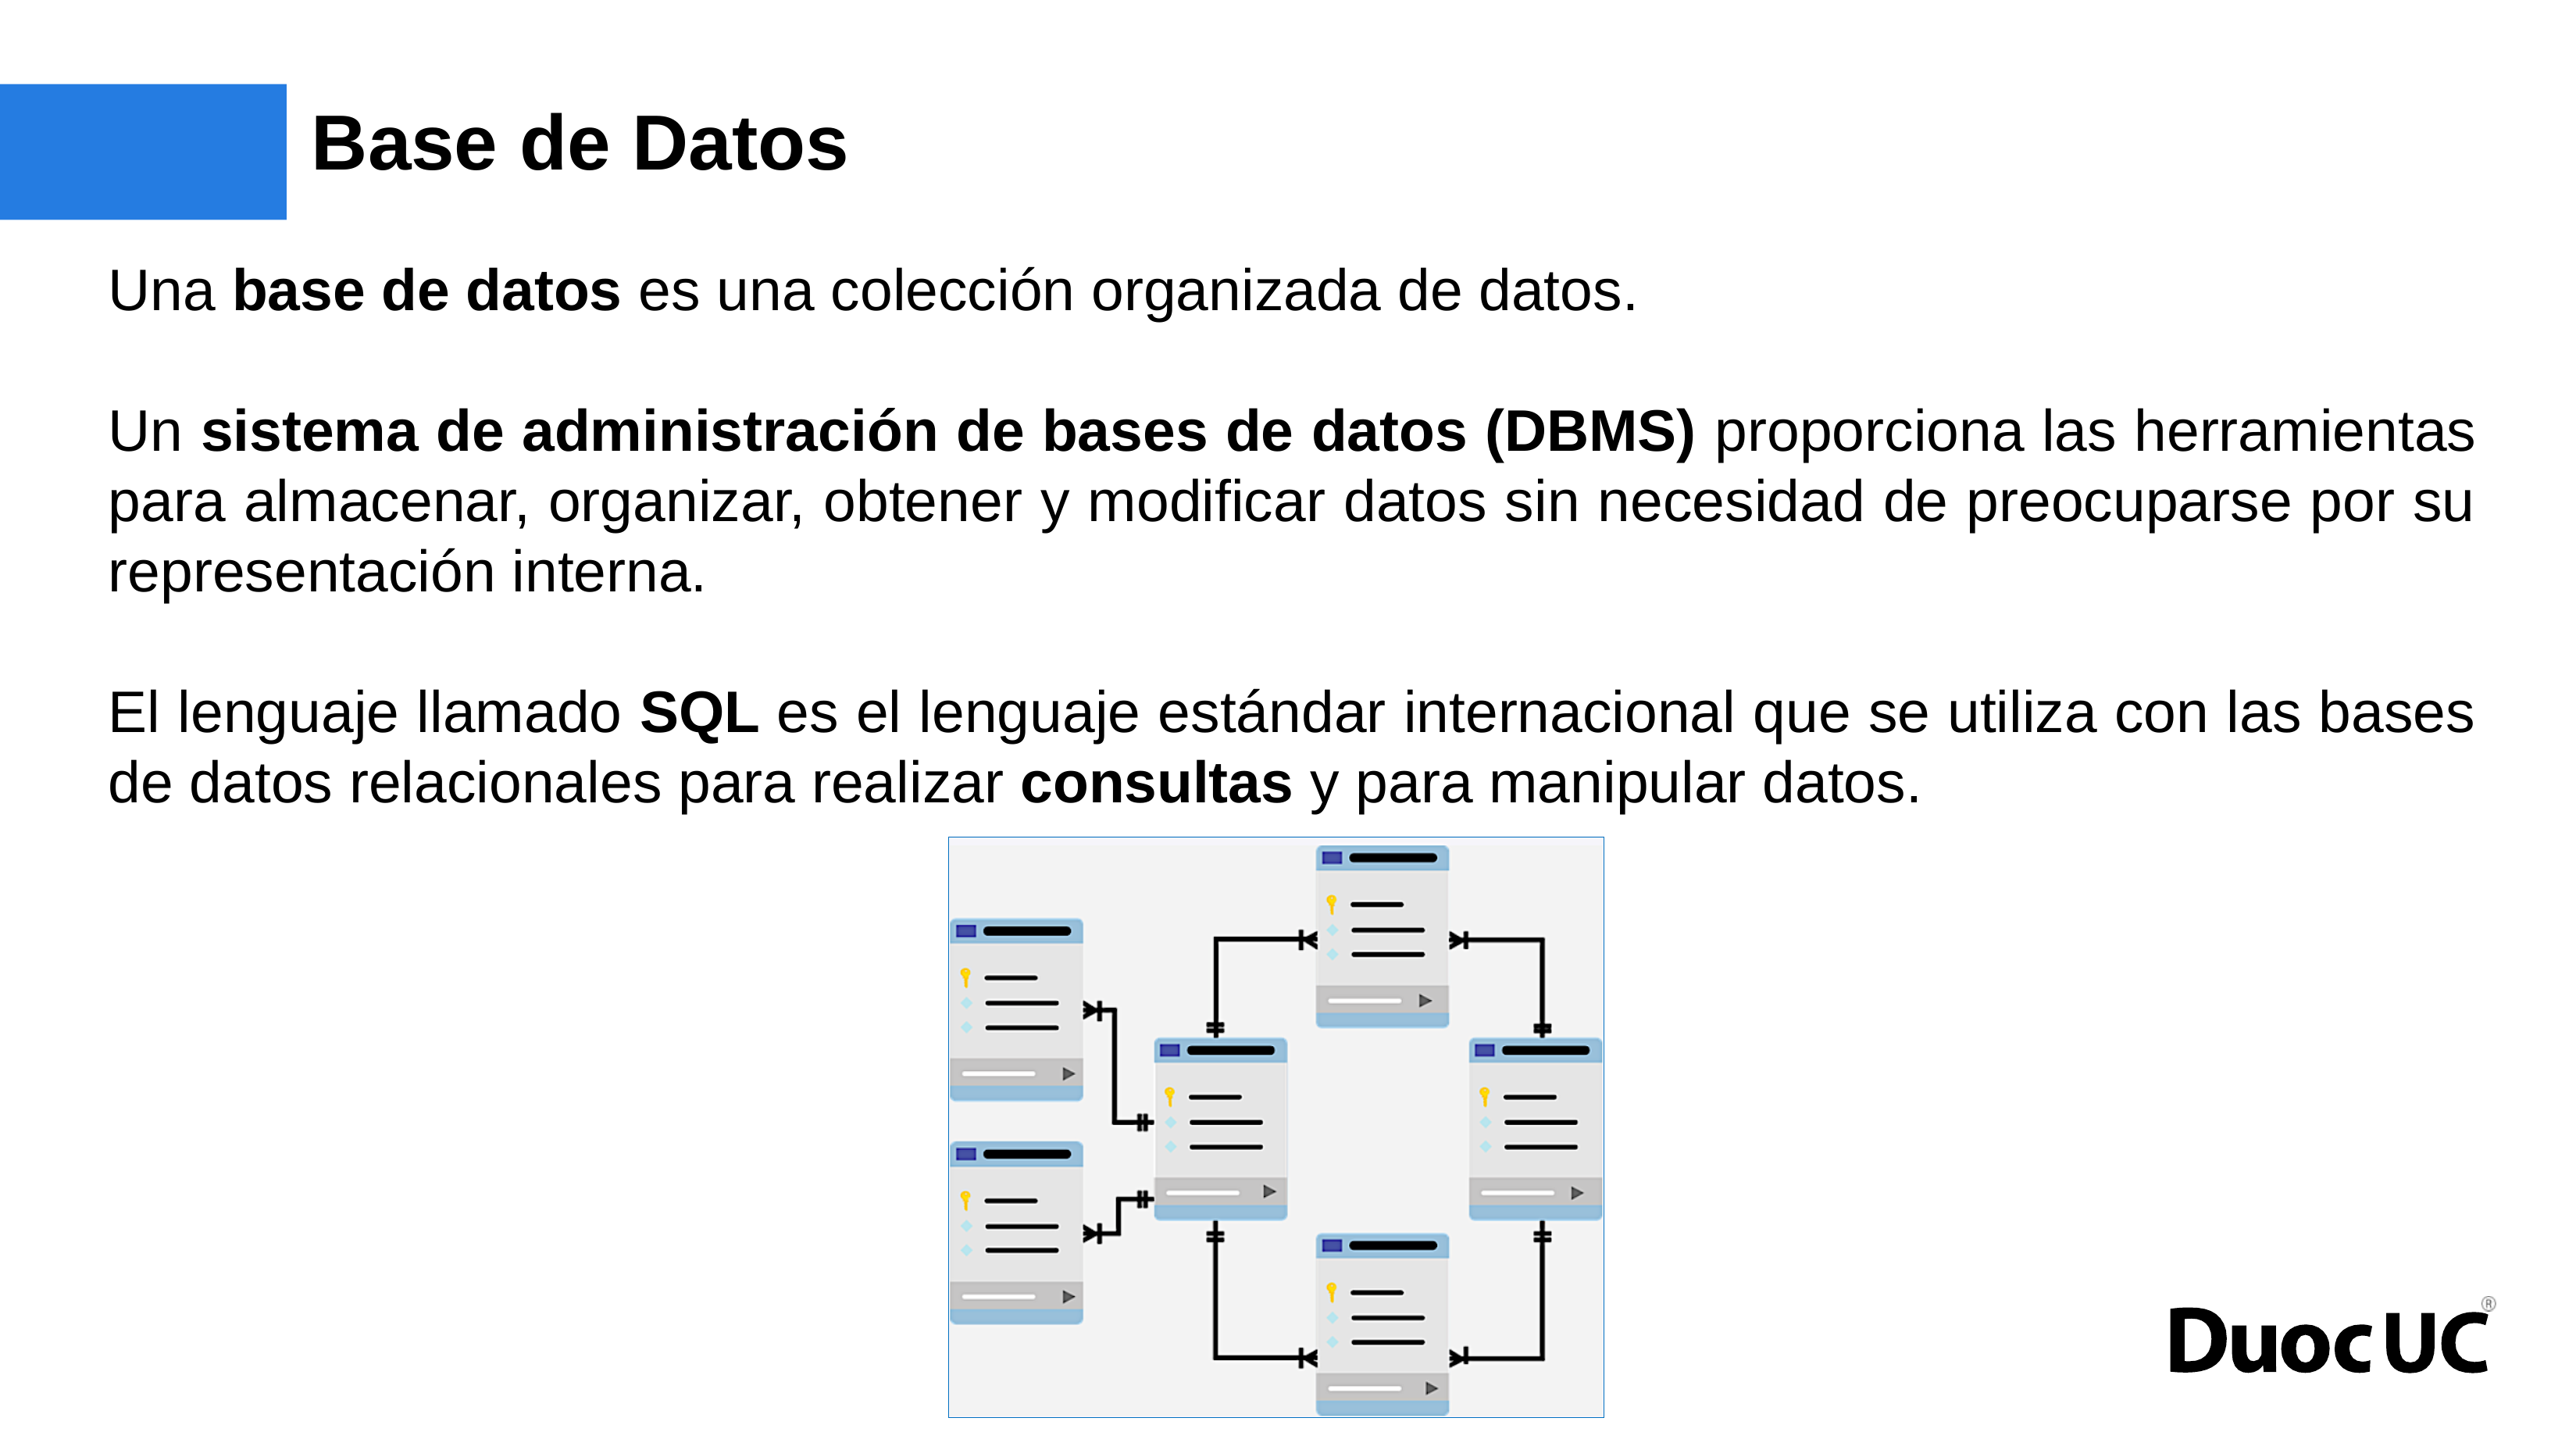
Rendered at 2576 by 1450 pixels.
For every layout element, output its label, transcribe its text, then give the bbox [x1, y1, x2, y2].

title Base de Datos [311, 91, 2489, 187]
picture [948, 836, 1604, 1418]
text_box Una base de datos es una colección organizada de datos. Un sistema de administración de bases de datos (DBMS) proporciona las herramientas para almacenar, organizar, obtener y modificar datos sin necesidad de preocuparse por su representación interna. El lenguaje llamado SQL es el lenguaje estándar internacional que se utiliza con las bases de datos relacionales para realizar consultas y para manipular datos. [96, 246, 2489, 1358]
picture [2489, 1296, 2496, 1312]
